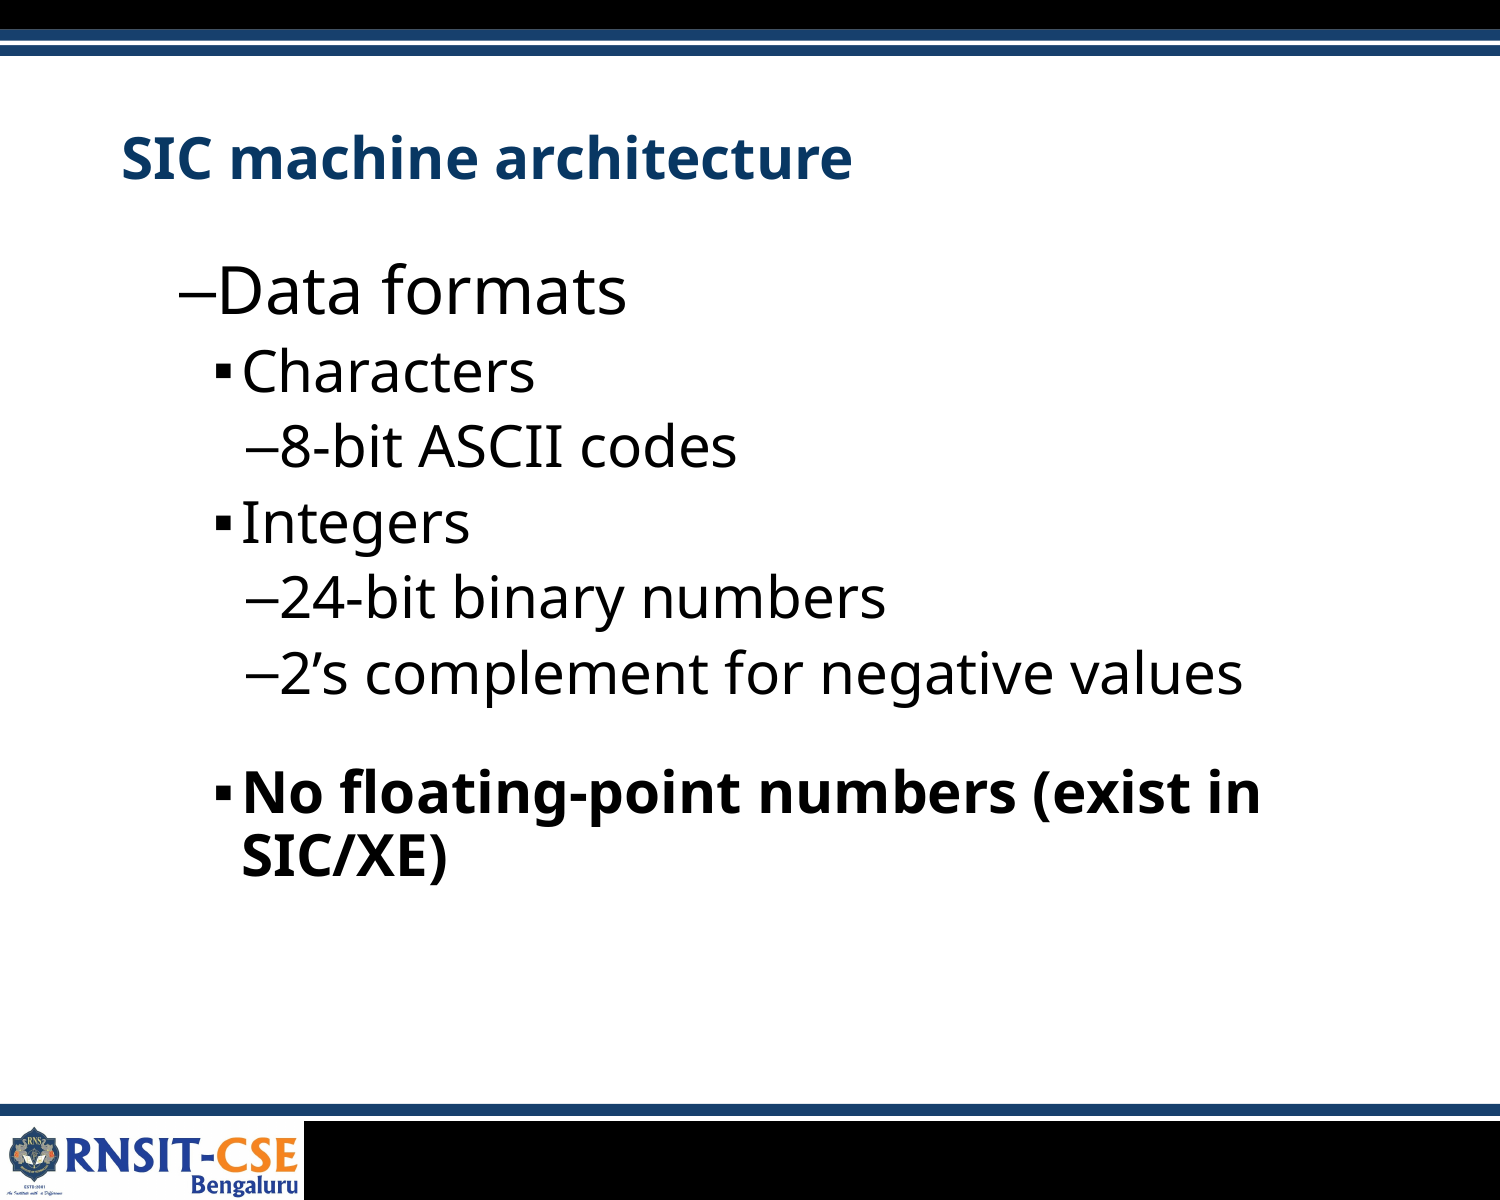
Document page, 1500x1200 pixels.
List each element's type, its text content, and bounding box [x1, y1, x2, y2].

title SIC machine architecture [106, 85, 1394, 200]
picture [0, 1119, 304, 1200]
list Data formats Characters 8-bit ASCII codes Integers 24-bit binary numbers 2’s complement for negative values No floating-point numbers (exist in SIC/XE) [125, 249, 1400, 975]
